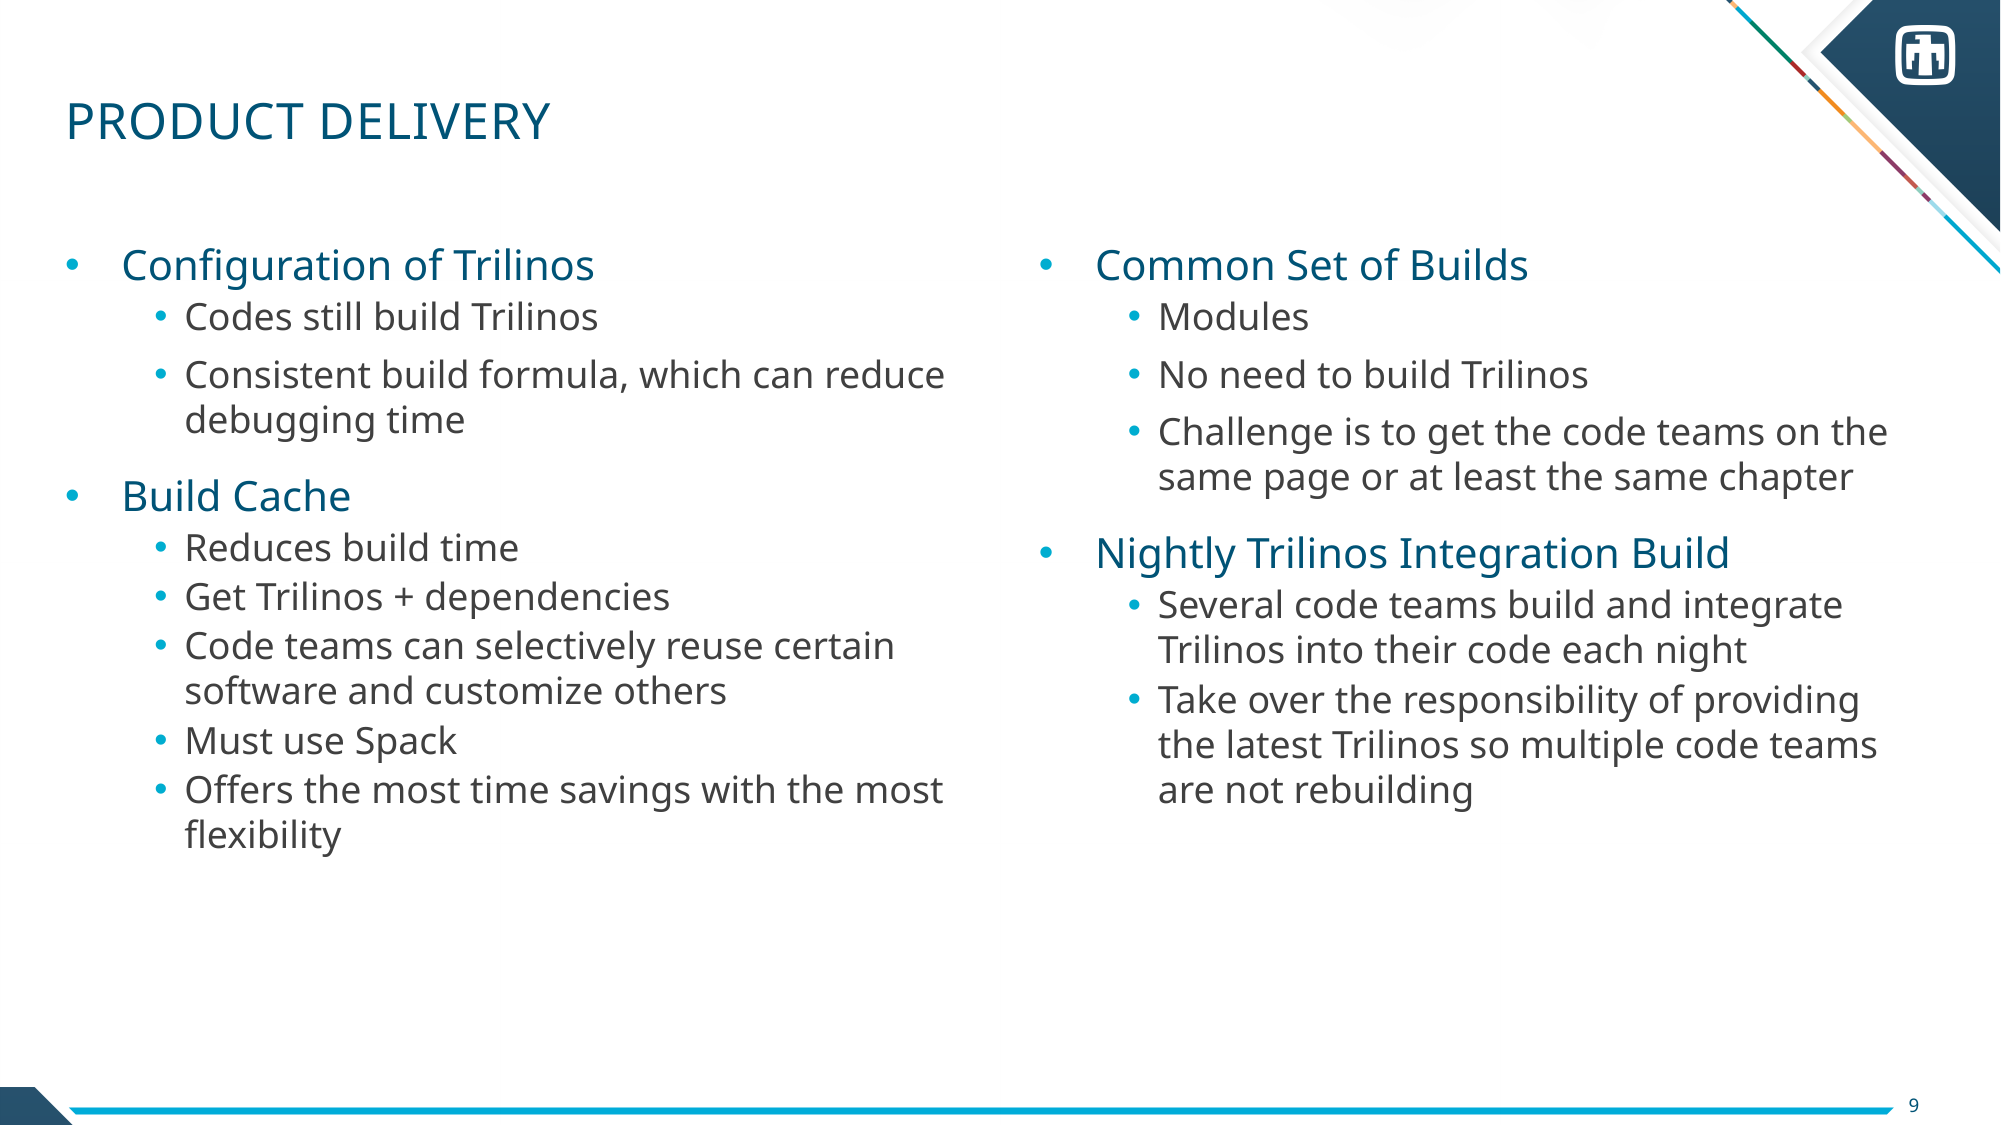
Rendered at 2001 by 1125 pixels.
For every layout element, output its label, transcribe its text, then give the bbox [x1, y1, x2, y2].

list Common Set of Builds Modules No need to build Trilinos Challenge is to get the code teams on the same page or at least the same chapter Nightly Trilinos Integration Build Several code teams build and integrate Trilinos into their code each night Take over the responsibility of providing the latest Trilinos so multiple code teams are not rebuilding [1038, 231, 1919, 988]
list Configuration of Trilinos Codes still build Trilinos Consistent build formula, which can reduce debugging time Build Cache Reduces build time Get Trilinos + dependencies Code teams can selectively reuse certain software and customize others Must use Spack Offers the most time savings with the most flexibility [65, 231, 962, 988]
slide_number 9 [1893, 1086, 1974, 1125]
title Product delivery [65, 59, 1722, 187]
picture [0, 0, 2001, 1125]
